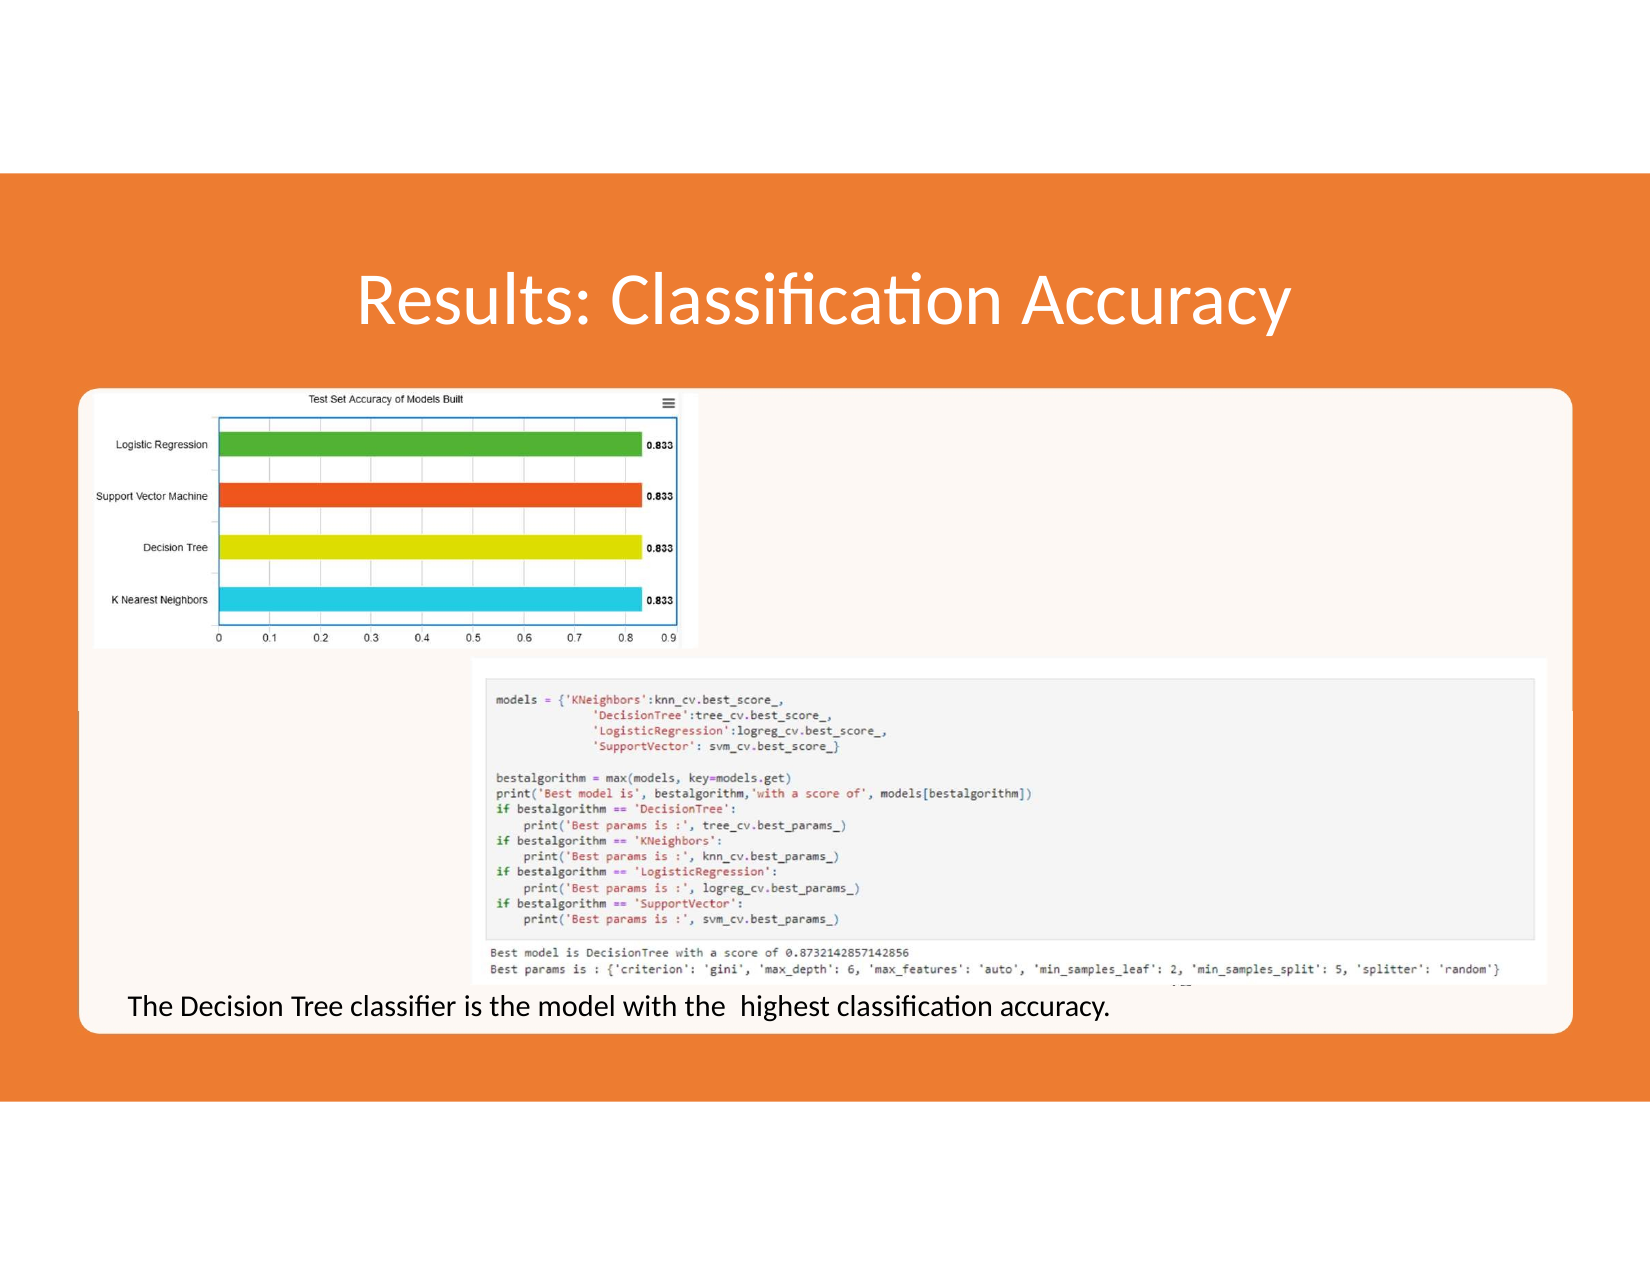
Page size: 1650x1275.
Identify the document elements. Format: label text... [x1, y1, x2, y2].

picture [77, 387, 1573, 1035]
title Results: Classification Accuracy [45, 215, 1605, 463]
